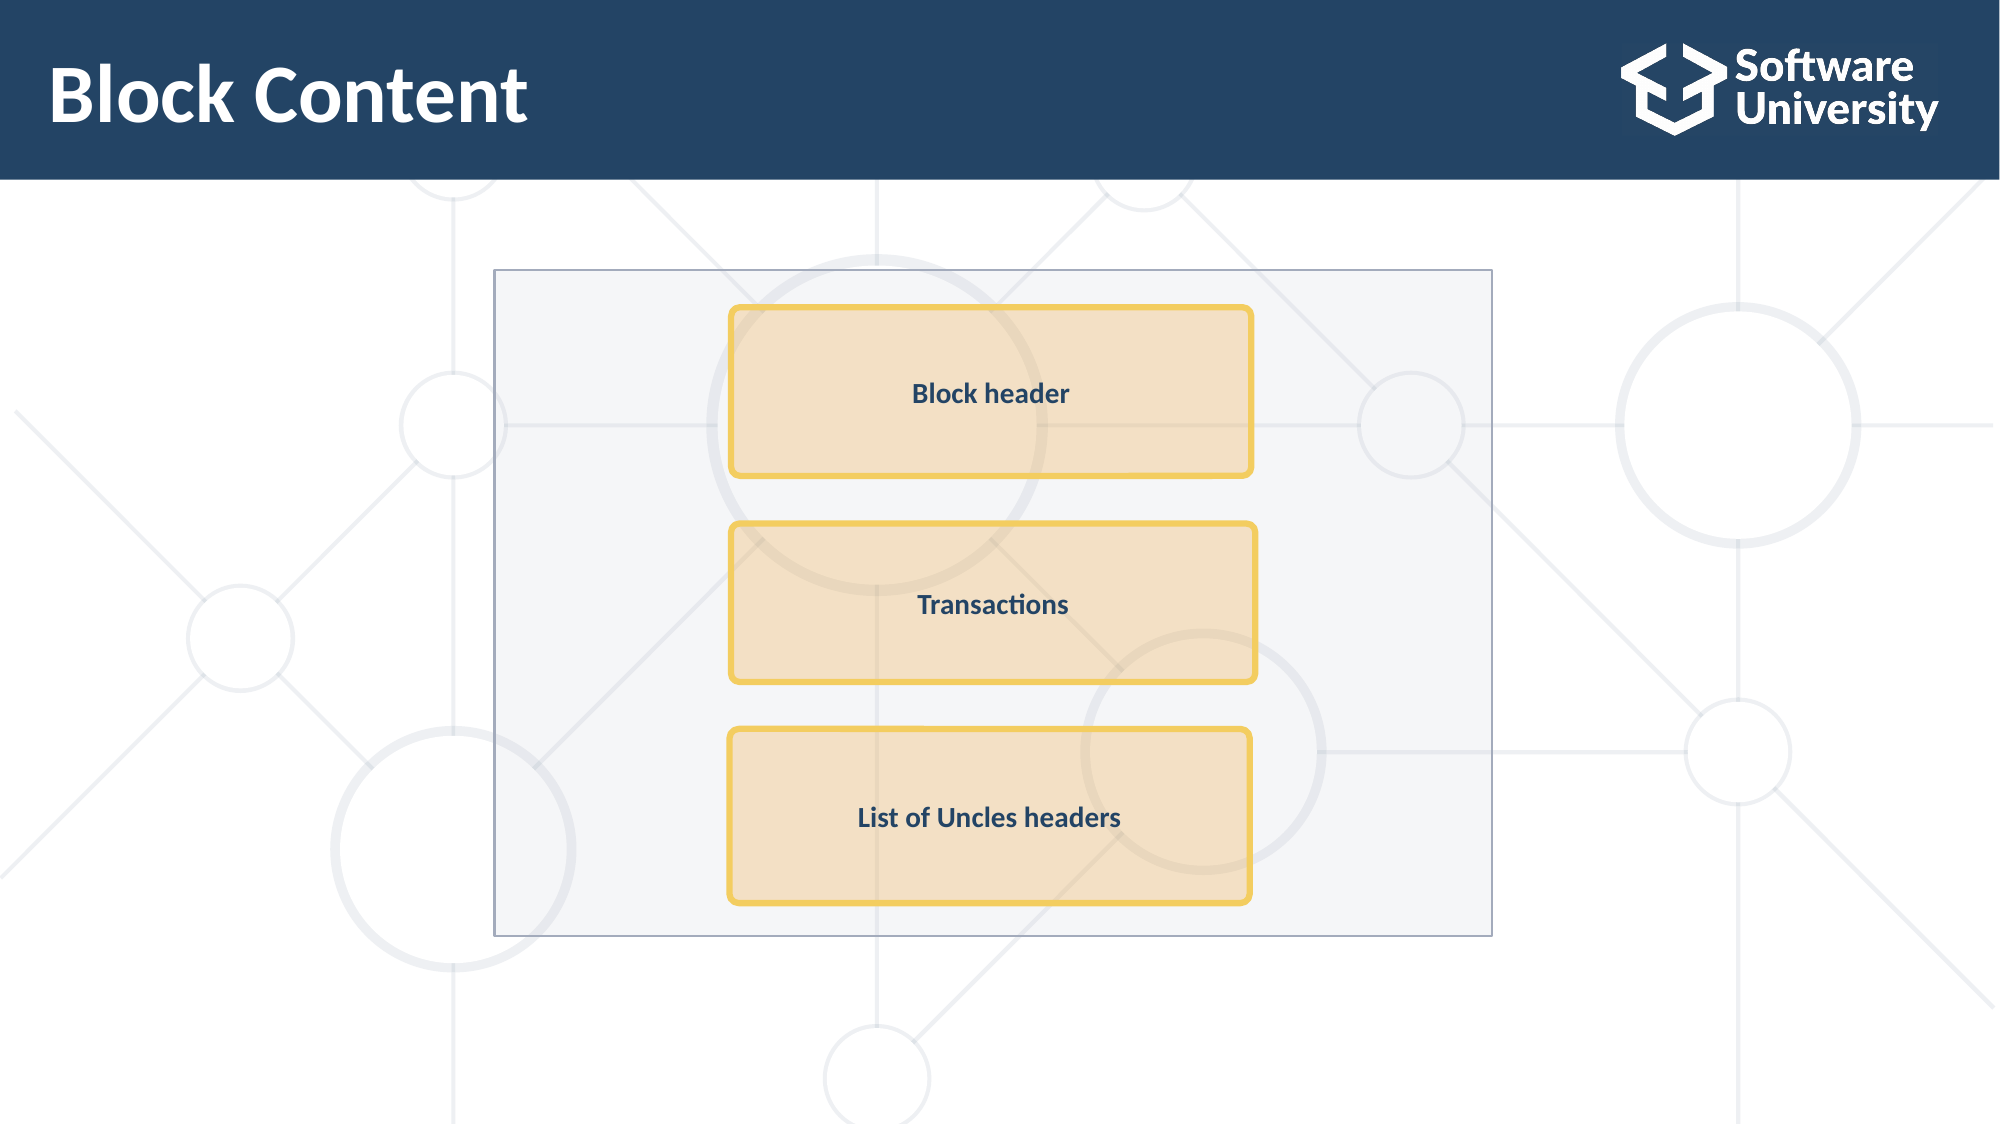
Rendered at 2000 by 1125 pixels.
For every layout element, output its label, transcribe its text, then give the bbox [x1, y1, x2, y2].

picture [1621, 43, 1939, 136]
title Block Content [31, 16, 1591, 162]
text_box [494, 269, 1493, 936]
